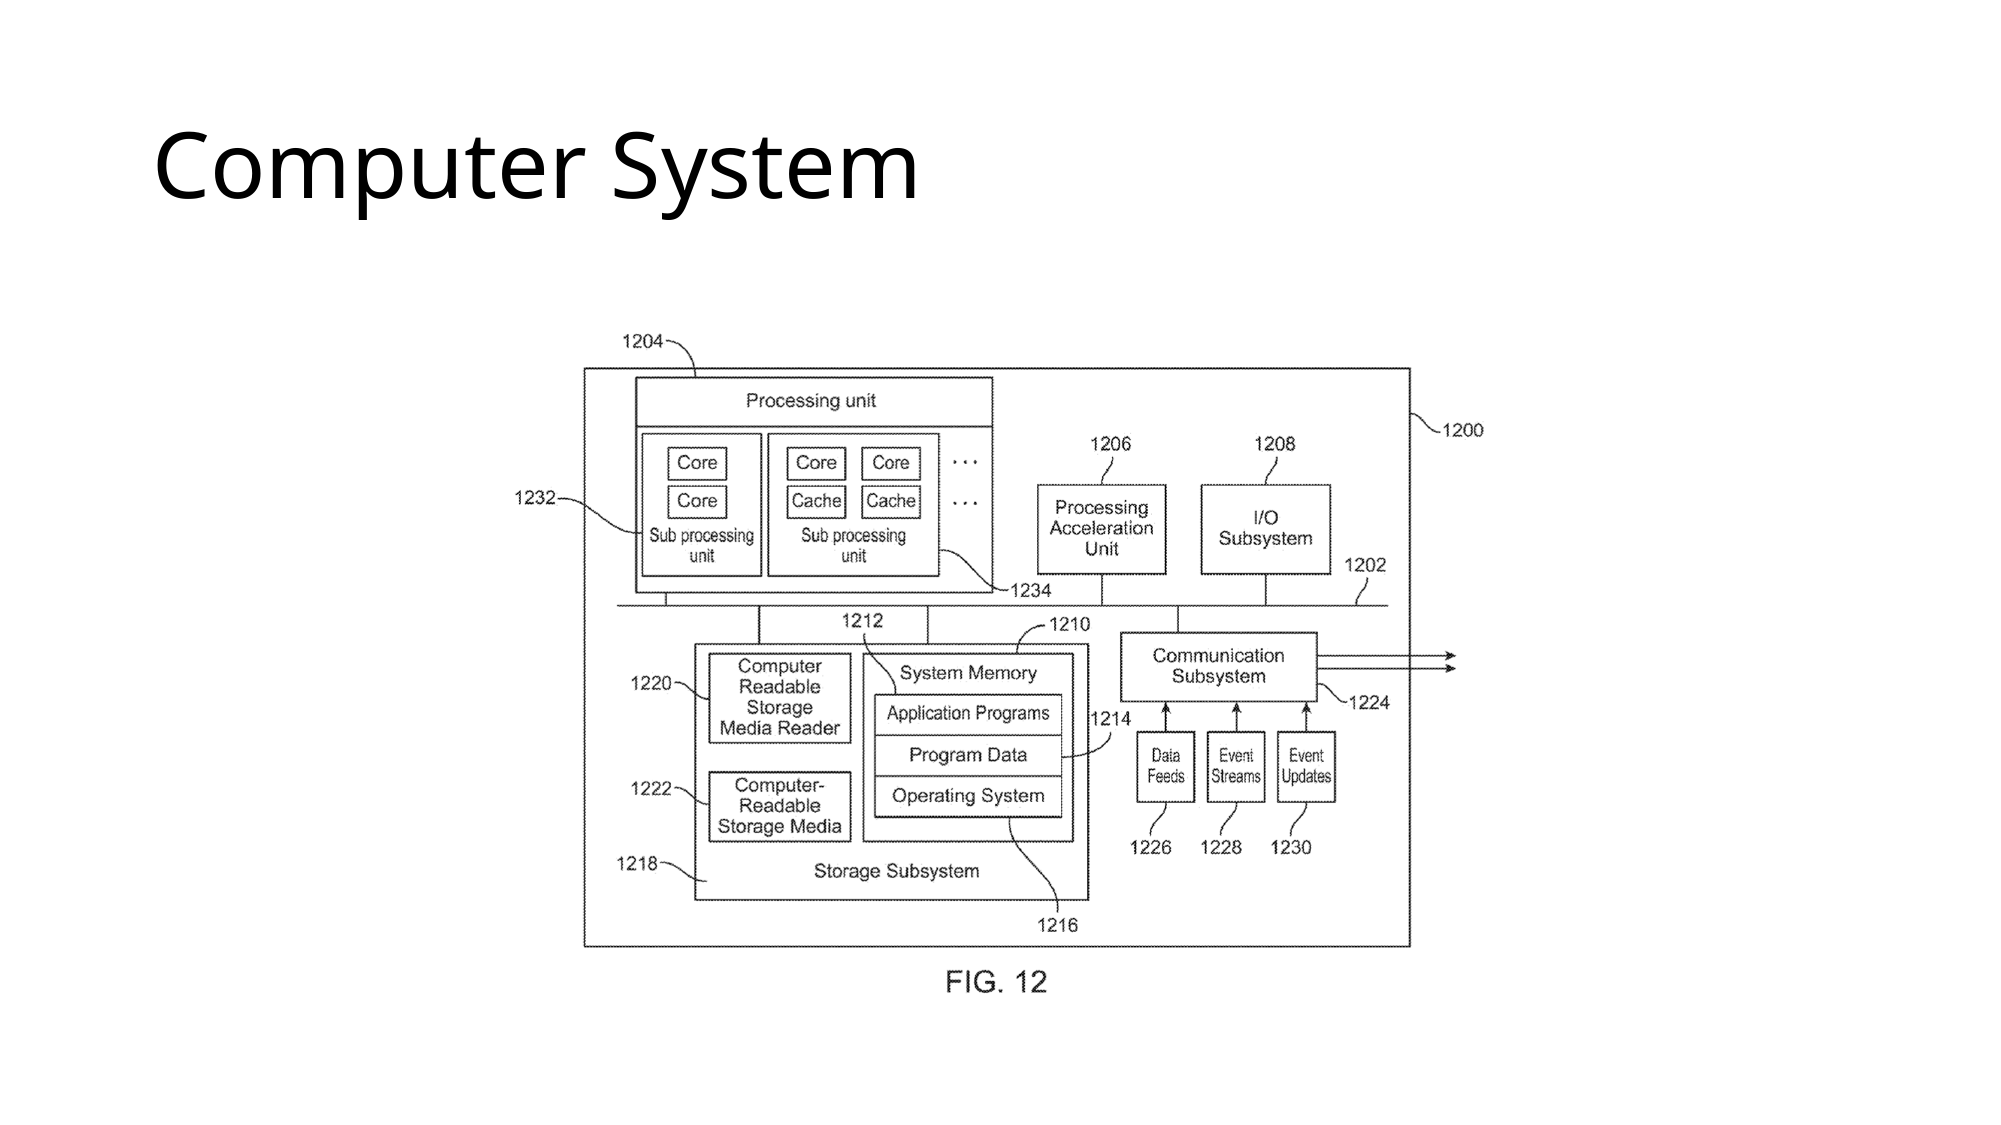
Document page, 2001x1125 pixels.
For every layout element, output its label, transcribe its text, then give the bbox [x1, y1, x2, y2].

title Computer System [137, 59, 1863, 278]
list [489, 298, 1511, 1014]
